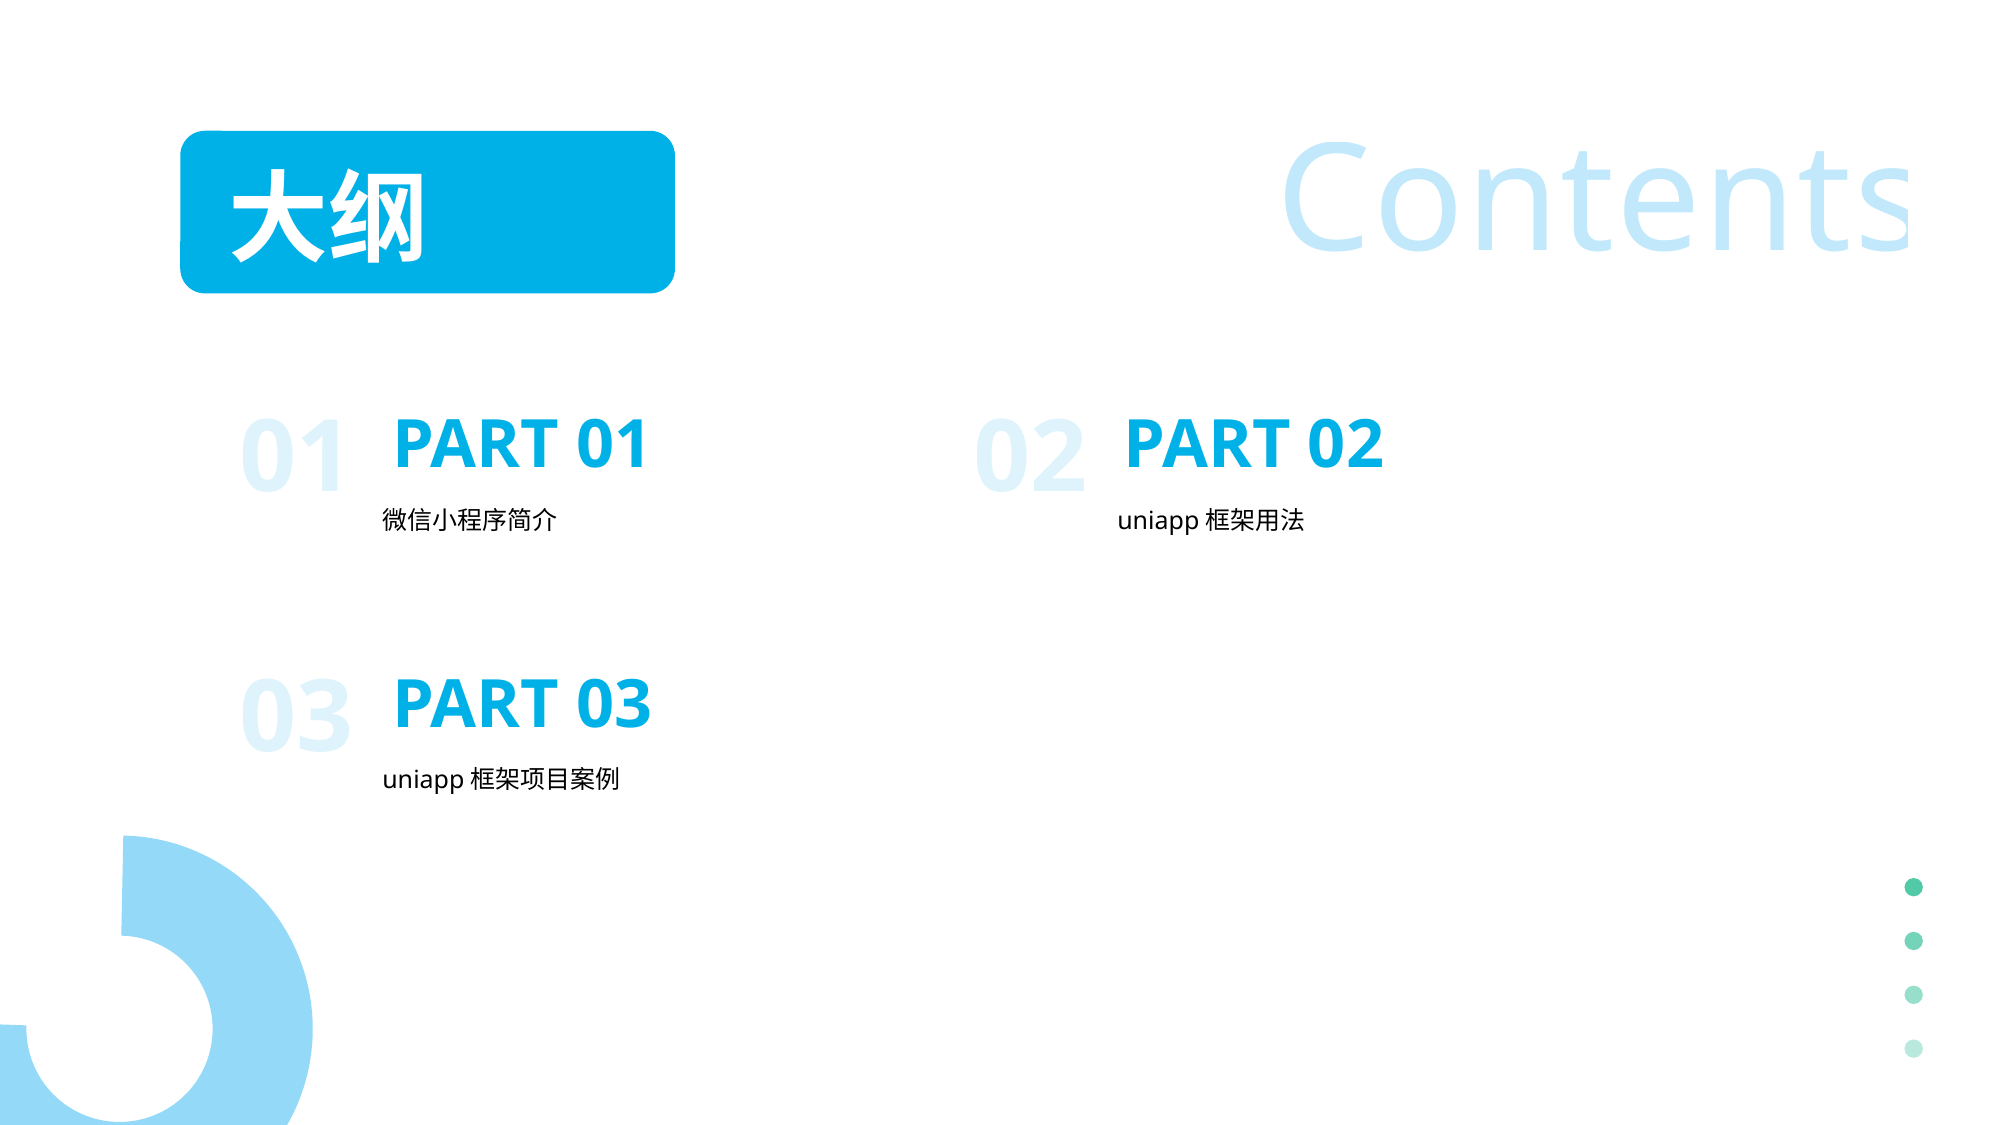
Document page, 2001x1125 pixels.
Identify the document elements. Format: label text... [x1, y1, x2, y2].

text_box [1904, 878, 1923, 1059]
text_box Contents [1262, 93, 1943, 288]
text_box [180, 130, 675, 294]
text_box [234, 391, 1635, 794]
text_box [0, 834, 314, 1125]
